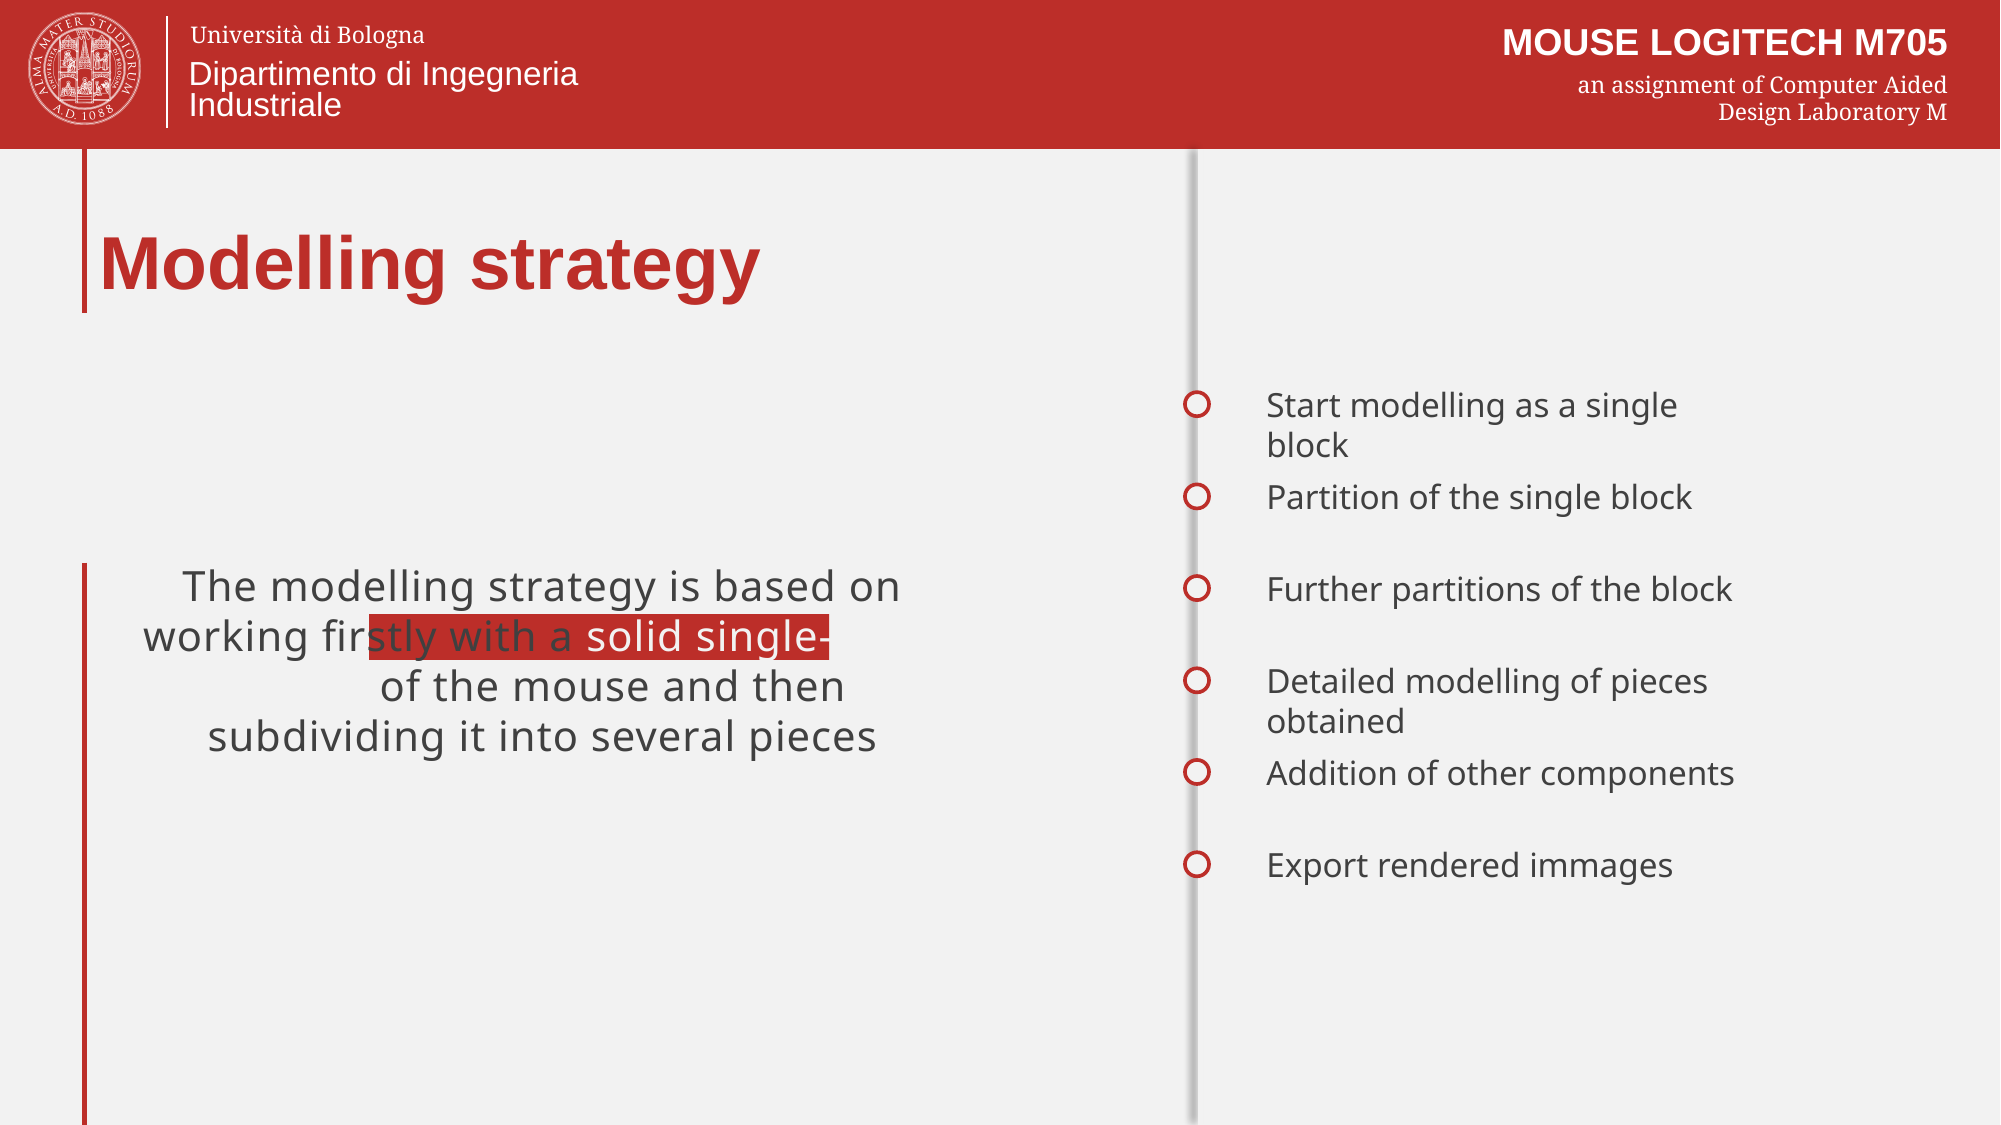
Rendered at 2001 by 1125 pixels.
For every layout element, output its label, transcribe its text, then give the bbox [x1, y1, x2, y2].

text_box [113, 552, 972, 770]
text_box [1184, 836, 1766, 892]
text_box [1184, 376, 1766, 432]
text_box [1383, 10, 1963, 134]
picture [28, 12, 141, 125]
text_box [1184, 744, 1766, 800]
text_box Modelling strategy [87, 206, 801, 312]
text_box [0, 0, 2000, 150]
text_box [173, 12, 631, 132]
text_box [1184, 468, 1766, 525]
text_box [1184, 652, 1838, 709]
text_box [1184, 560, 1766, 616]
